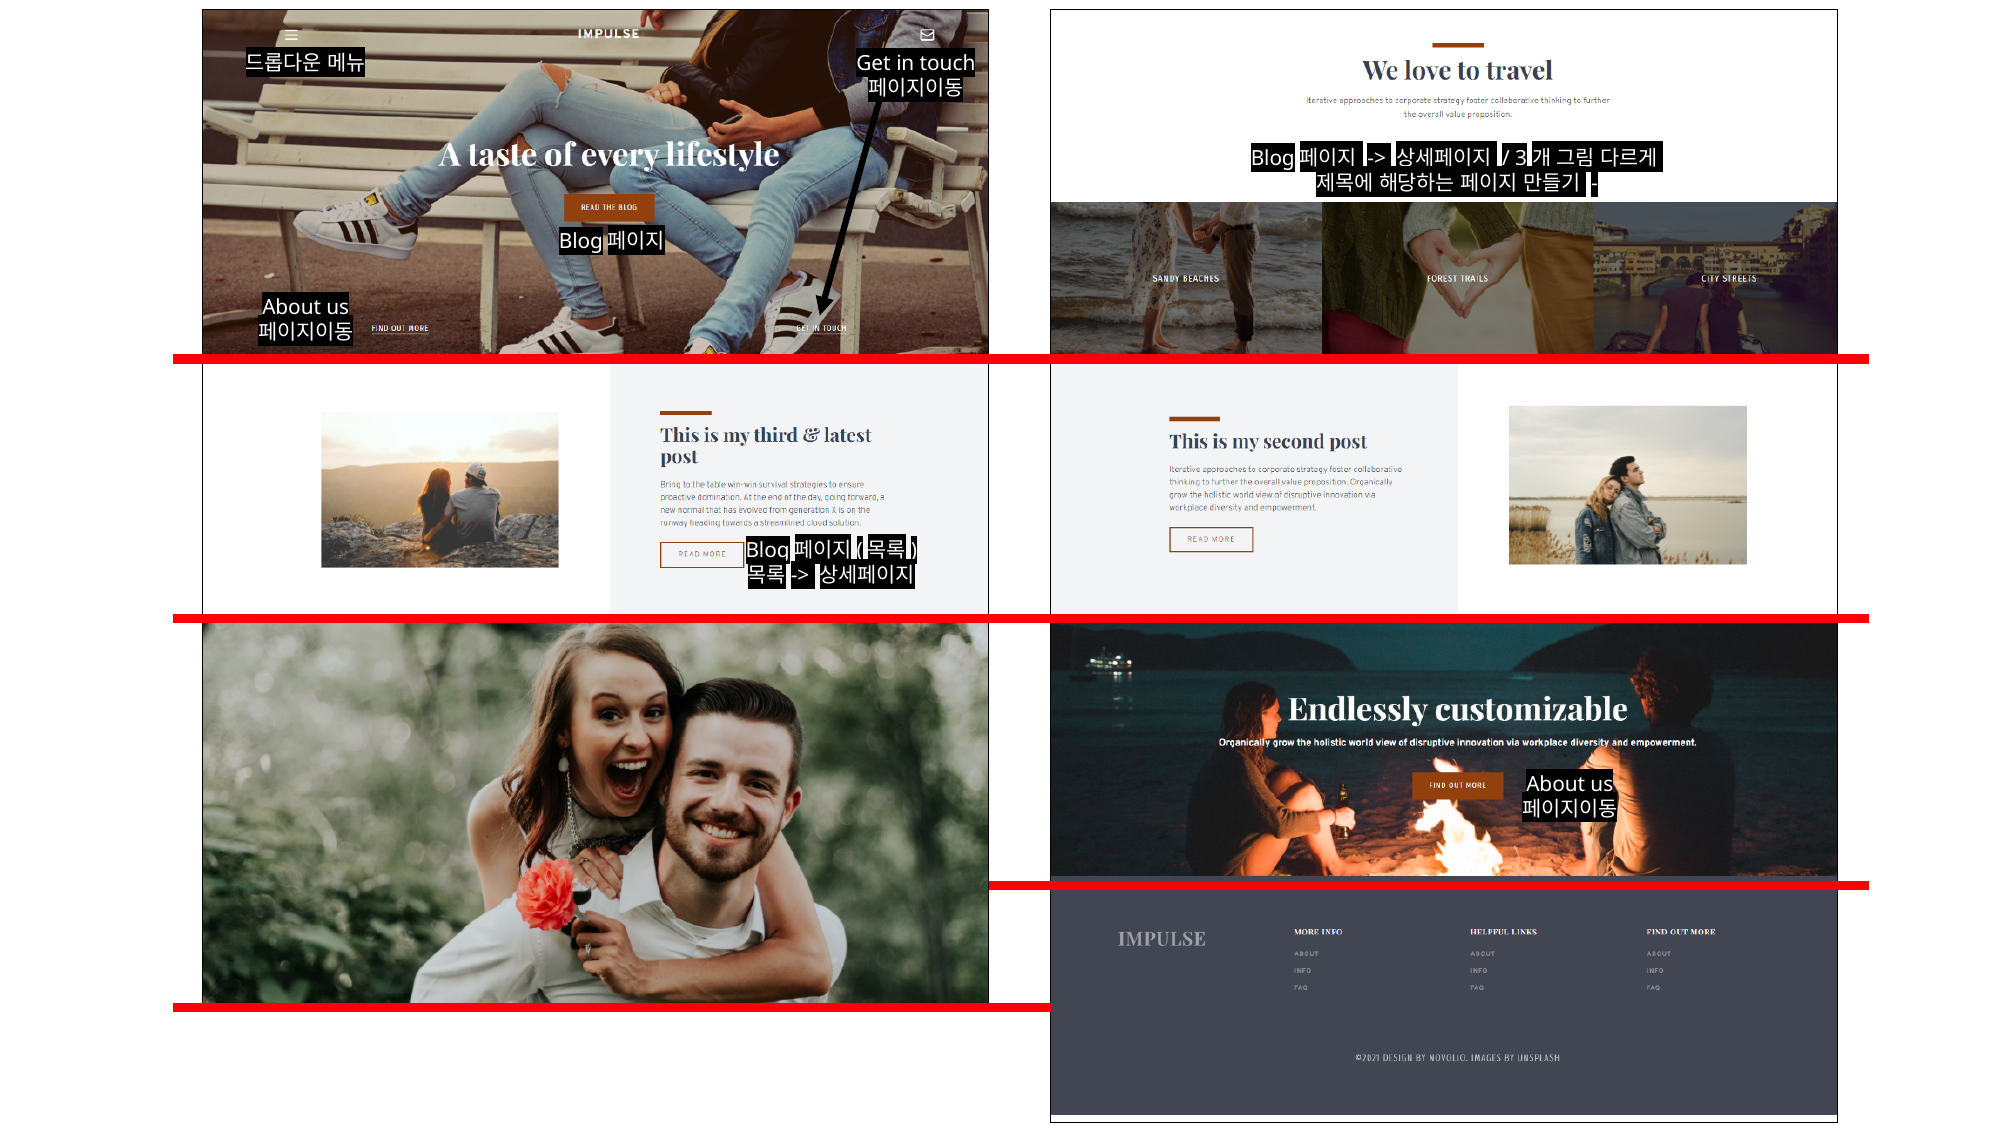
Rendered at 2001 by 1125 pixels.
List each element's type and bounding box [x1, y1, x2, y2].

picture [202, 360, 989, 618]
picture [1050, 360, 1838, 618]
picture [202, 9, 989, 358]
picture [1050, 619, 1838, 885]
picture [1050, 886, 1838, 1123]
picture [202, 619, 989, 1007]
text_box [819, 100, 880, 316]
picture [1050, 9, 1838, 358]
